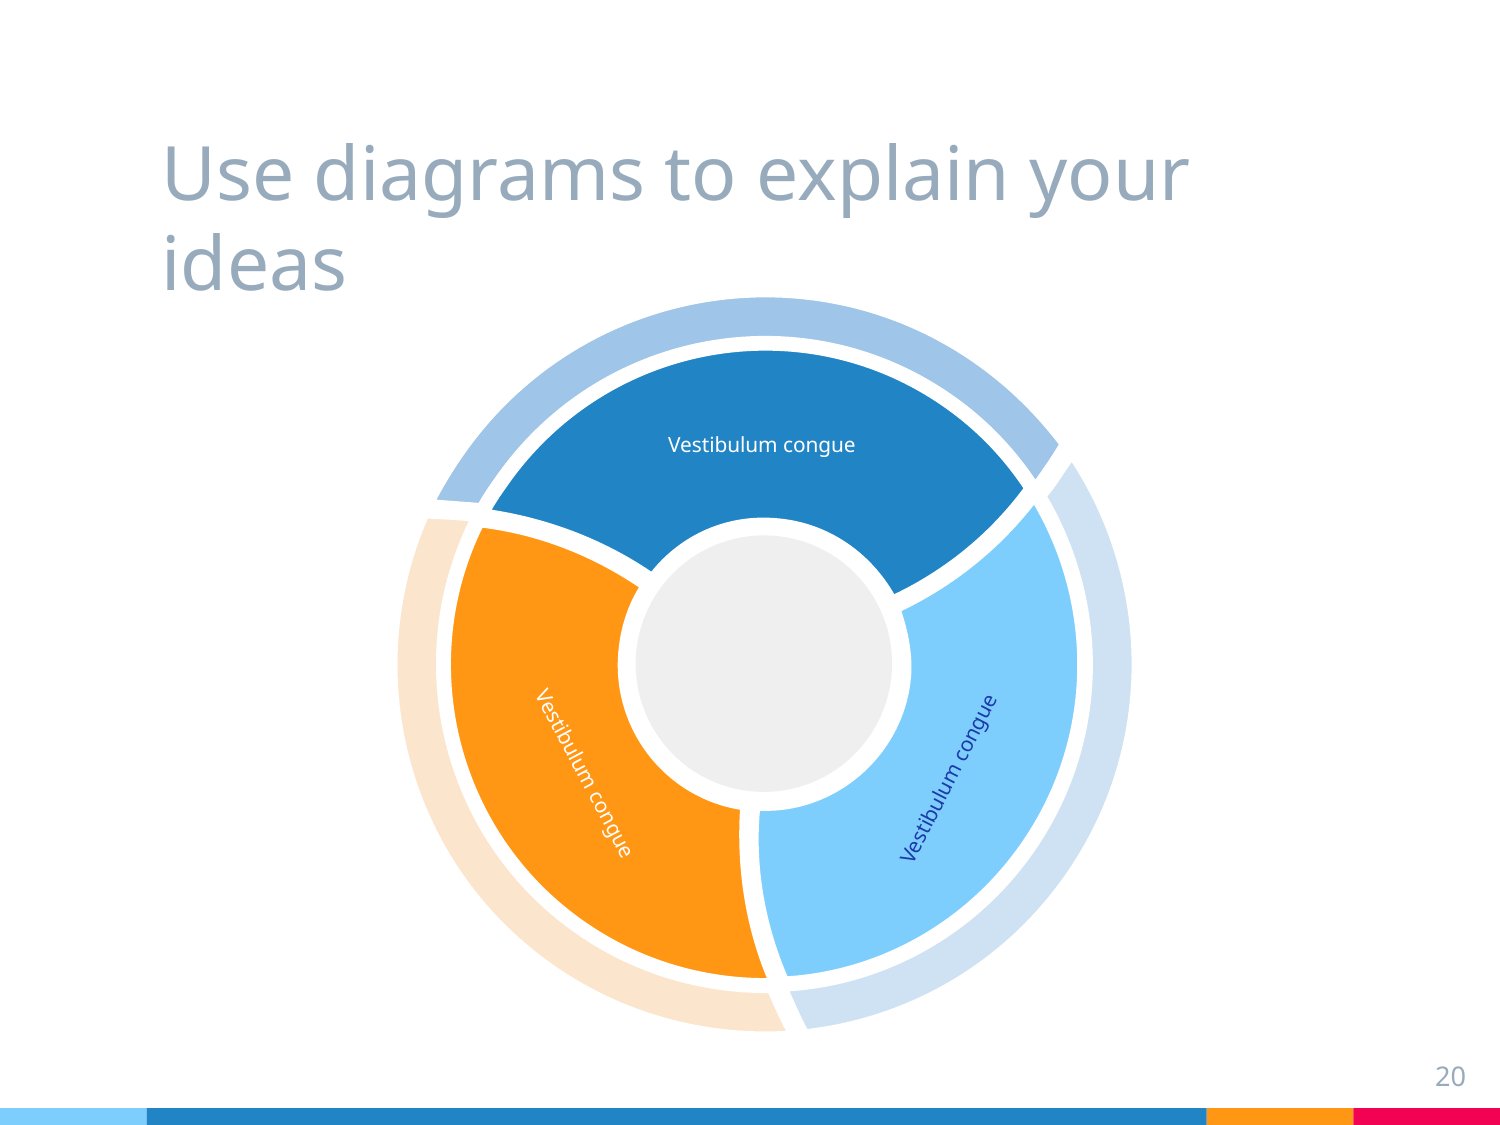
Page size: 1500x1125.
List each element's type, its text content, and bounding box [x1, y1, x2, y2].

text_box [925, 460, 1264, 1101]
title Use diagrams to explain your ideas [146, 132, 1207, 321]
slide_number 20 [1391, 1043, 1482, 1113]
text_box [432, 151, 1072, 778]
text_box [257, 492, 923, 1099]
